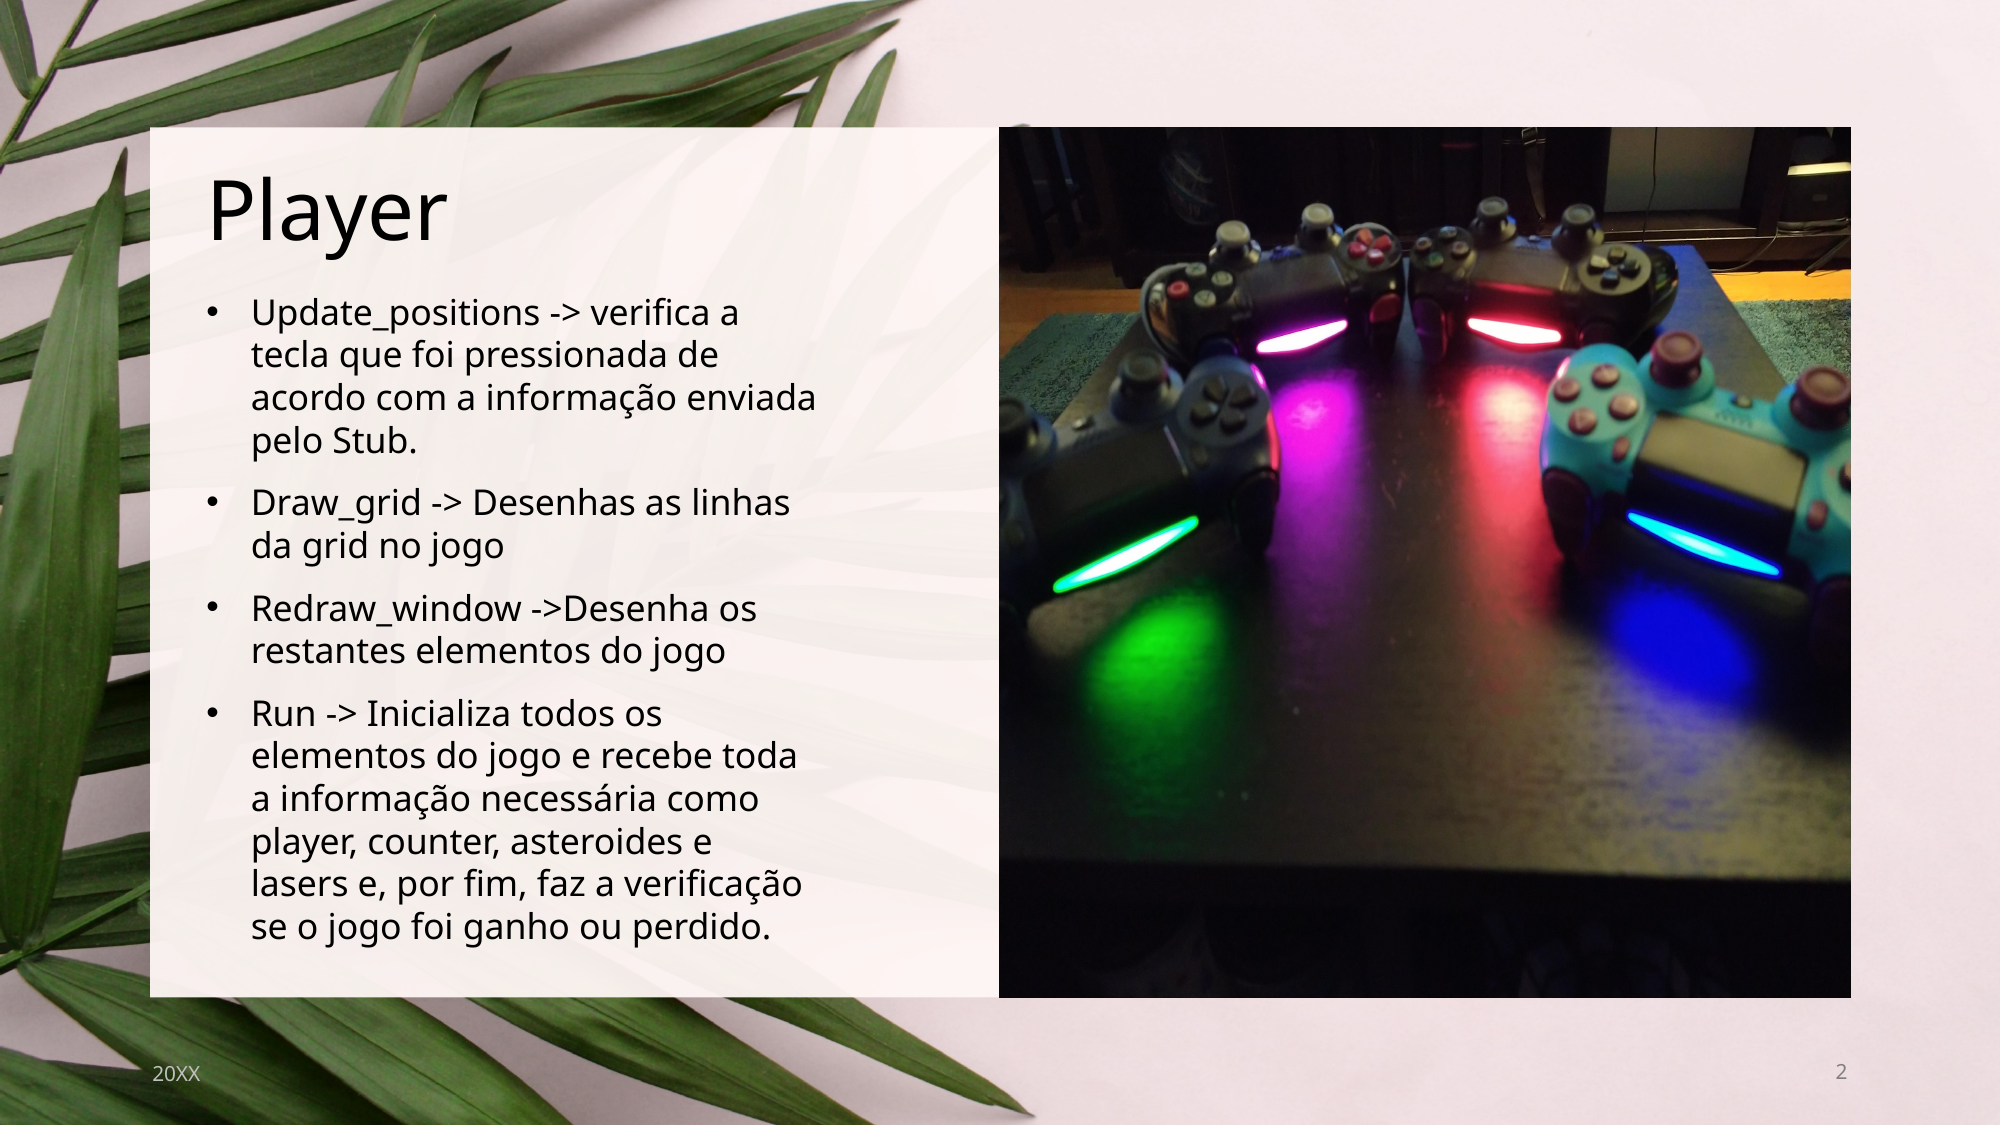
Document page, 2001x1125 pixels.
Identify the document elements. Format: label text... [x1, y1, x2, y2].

slide_number 2 [1412, 1042, 1863, 1103]
title Player [191, 144, 863, 283]
text_box Update_positions -> verifica a tecla que foi pressionada de acordo com a informação enviada pelo Stub. Draw_grid -> Desenhas as linhas da grid no jogo Redraw_window ->Desenha os restantes elementos do jogo Run -> Inicializa todos os elementos do jogo e recebe toda a informação necessária como player, counter, asteroides e lasers e, por fim, faz a verificação se o jogo foi ganho ou perdido. [191, 282, 834, 967]
slide_number 20XX [137, 1042, 588, 1103]
picture [0, 0, 2000, 1125]
